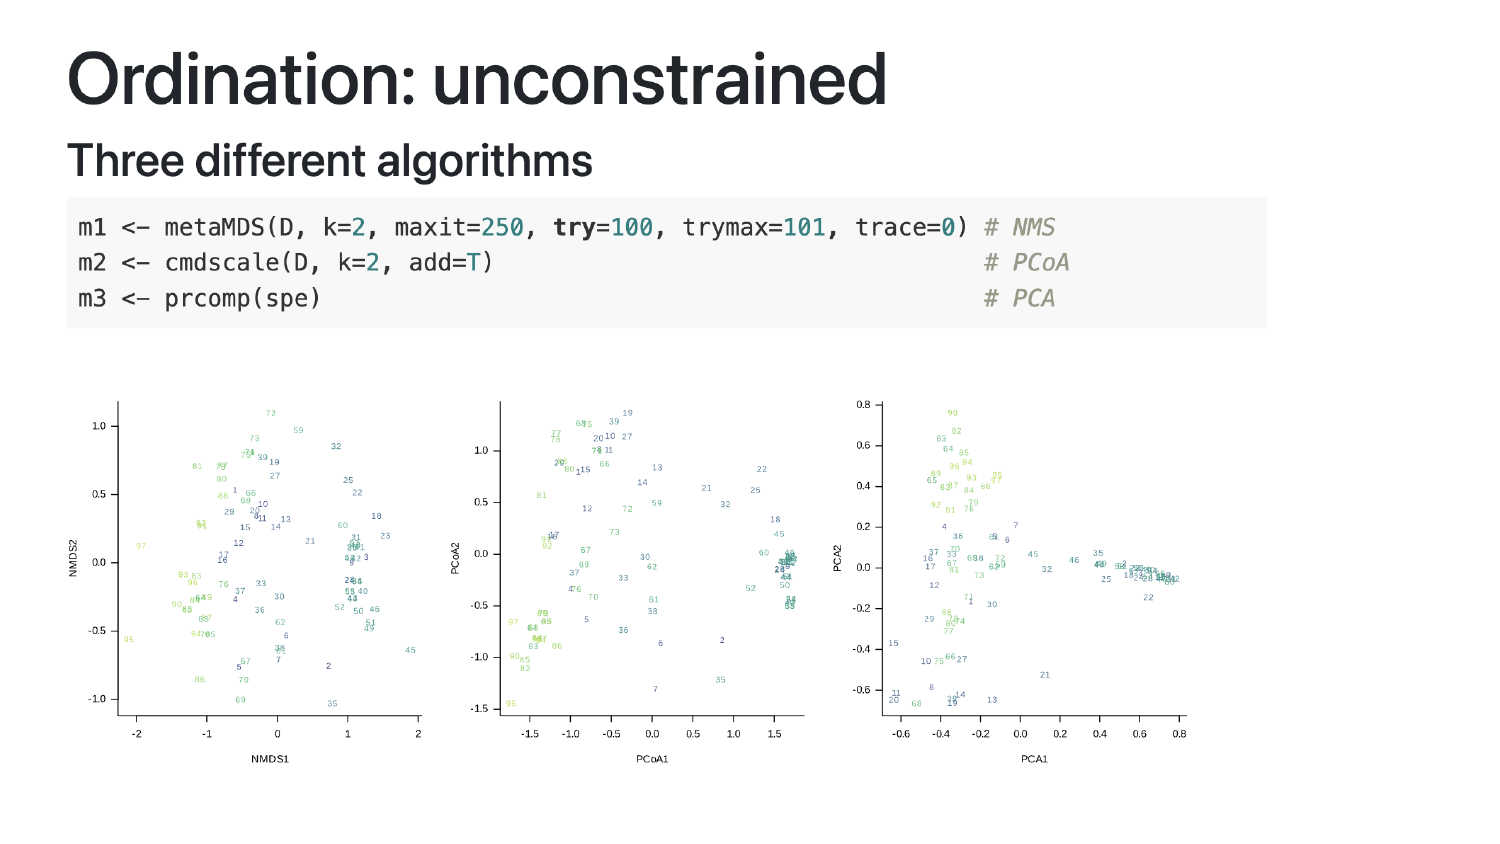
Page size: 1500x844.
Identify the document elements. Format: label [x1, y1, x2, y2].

picture [24, 24, 1267, 819]
